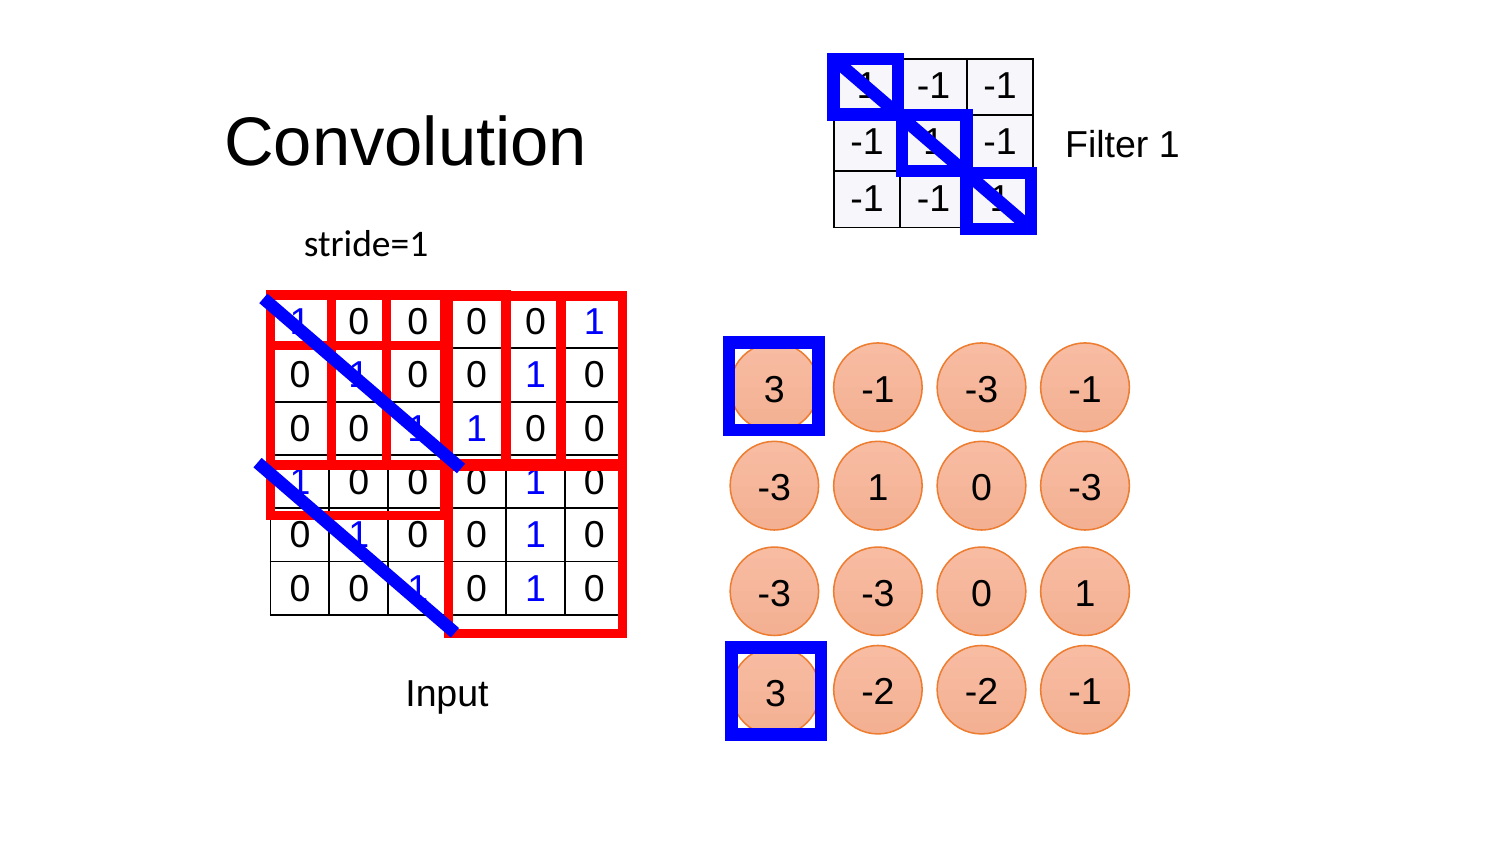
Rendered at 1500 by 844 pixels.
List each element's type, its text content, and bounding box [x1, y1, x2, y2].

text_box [257, 462, 456, 634]
text_box -1 [1040, 645, 1130, 734]
text_box Convolution [213, 100, 656, 197]
text_box -1 [833, 342, 923, 432]
text_box -3 [833, 547, 923, 636]
text_box -3 [1040, 441, 1130, 531]
text_box -3 [730, 441, 819, 531]
text_box [728, 342, 819, 430]
text_box Input [302, 663, 592, 720]
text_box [263, 298, 462, 469]
text_box -3 [730, 547, 819, 636]
text_box Filter 1 [1036, 114, 1212, 171]
text_box 1 [833, 441, 923, 531]
text_box 1 [1040, 547, 1130, 636]
text_box 0 [937, 441, 1026, 531]
text_box -3 [937, 342, 1026, 432]
text_box 0 [937, 547, 1026, 636]
text_box [459, 463, 623, 634]
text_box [833, 58, 1032, 230]
text_box [731, 647, 821, 735]
text_box stride=1 [292, 213, 442, 270]
text_box -1 [1040, 342, 1130, 432]
text_box [448, 295, 623, 463]
text_box -2 [833, 645, 923, 734]
text_box -2 [937, 645, 1026, 734]
